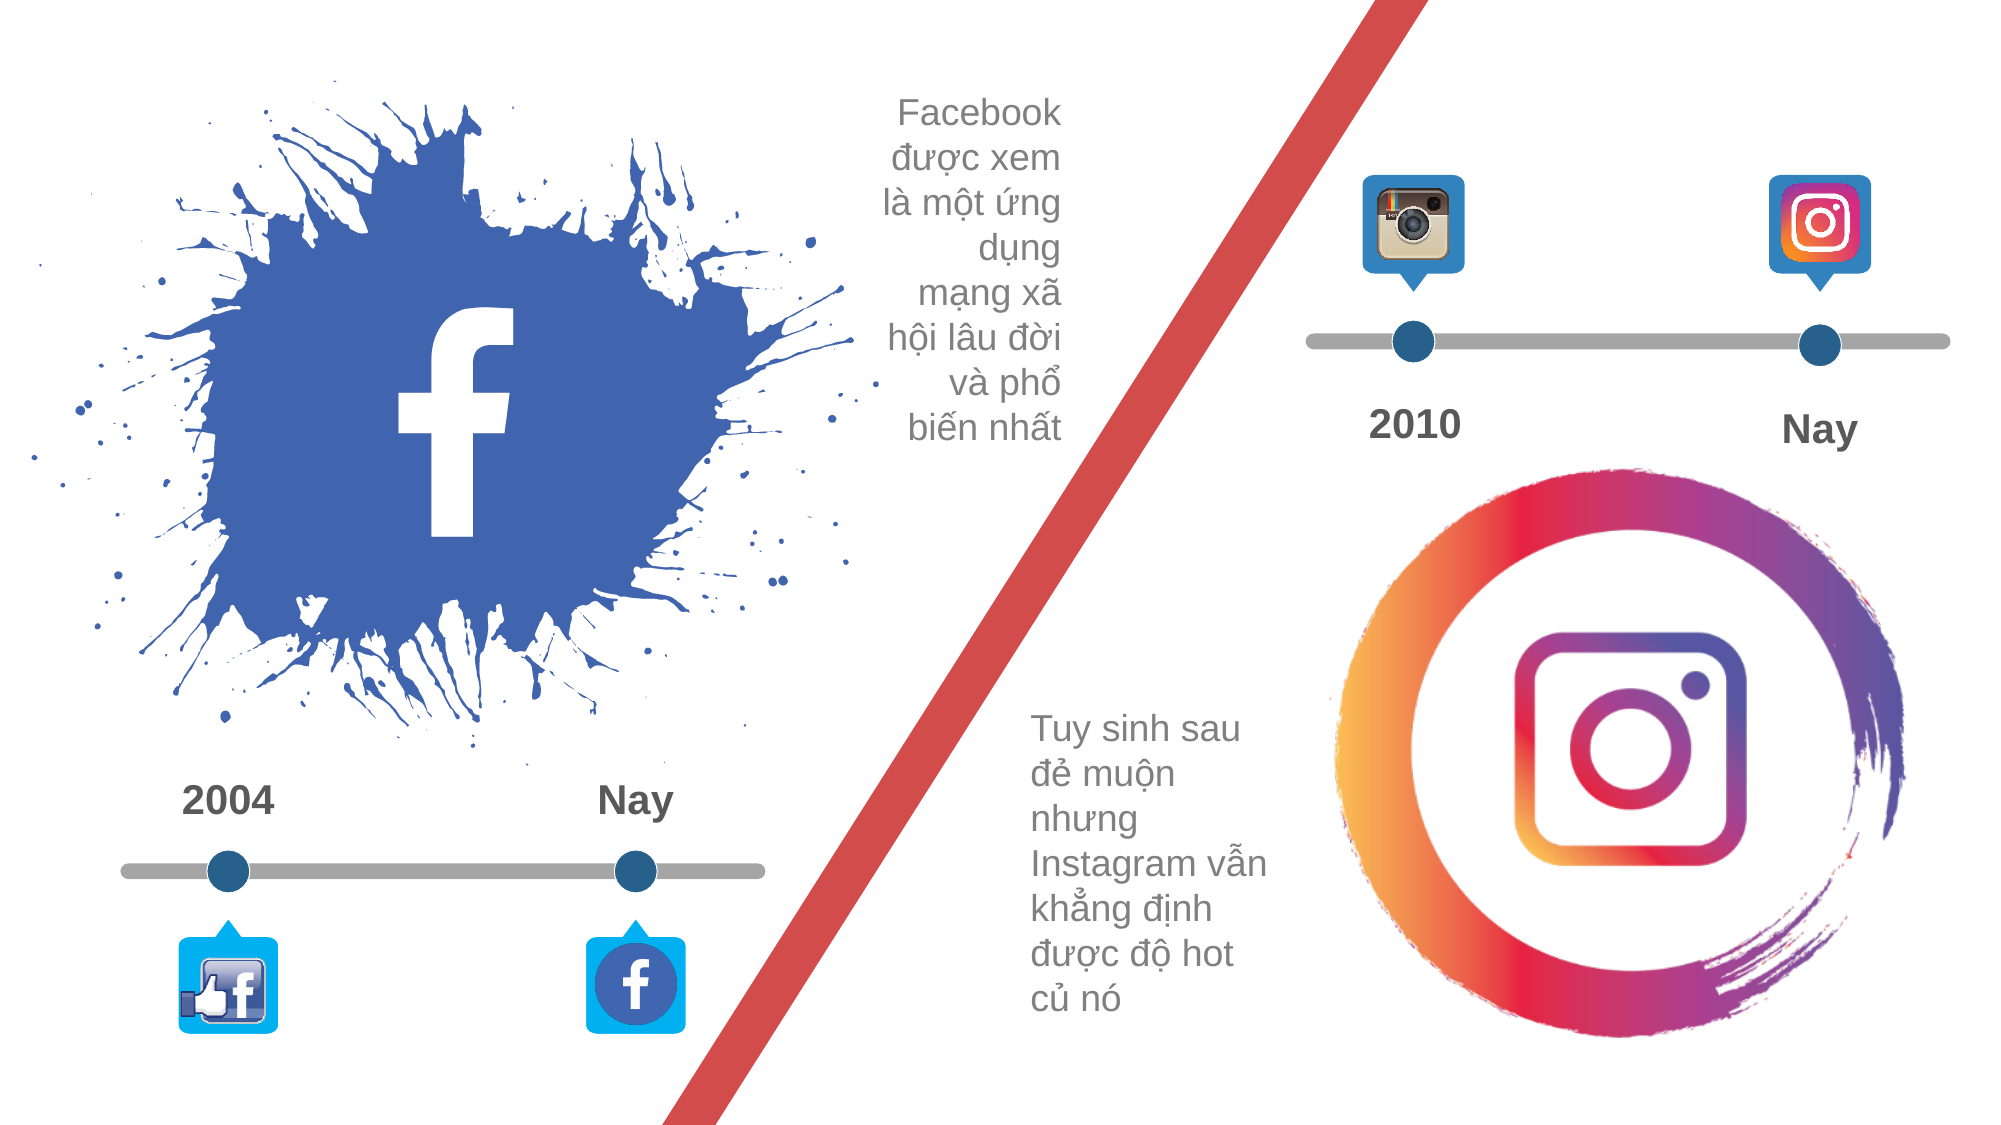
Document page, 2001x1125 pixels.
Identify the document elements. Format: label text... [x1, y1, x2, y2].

text_box Tuy sinh sau đẻ muộn nhưng Instagram vẫn khẳng định được độ hot củ nó [1015, 696, 1263, 1027]
text_box [660, 0, 1430, 1125]
text_box Facebook được xem là một ứng dụng mạng xã hội lâu đời và phổ biến nhất [879, 80, 1077, 456]
text_box [1304, 332, 1312, 350]
text_box [332, 862, 532, 881]
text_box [532, 765, 740, 1035]
text_box [119, 863, 124, 880]
text_box [1519, 332, 1716, 351]
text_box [1716, 173, 1924, 460]
picture [31, 80, 879, 766]
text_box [1312, 174, 1519, 455]
picture [1263, 398, 1973, 1108]
text_box [1924, 332, 1952, 351]
text_box [740, 862, 767, 881]
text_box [124, 765, 332, 1035]
